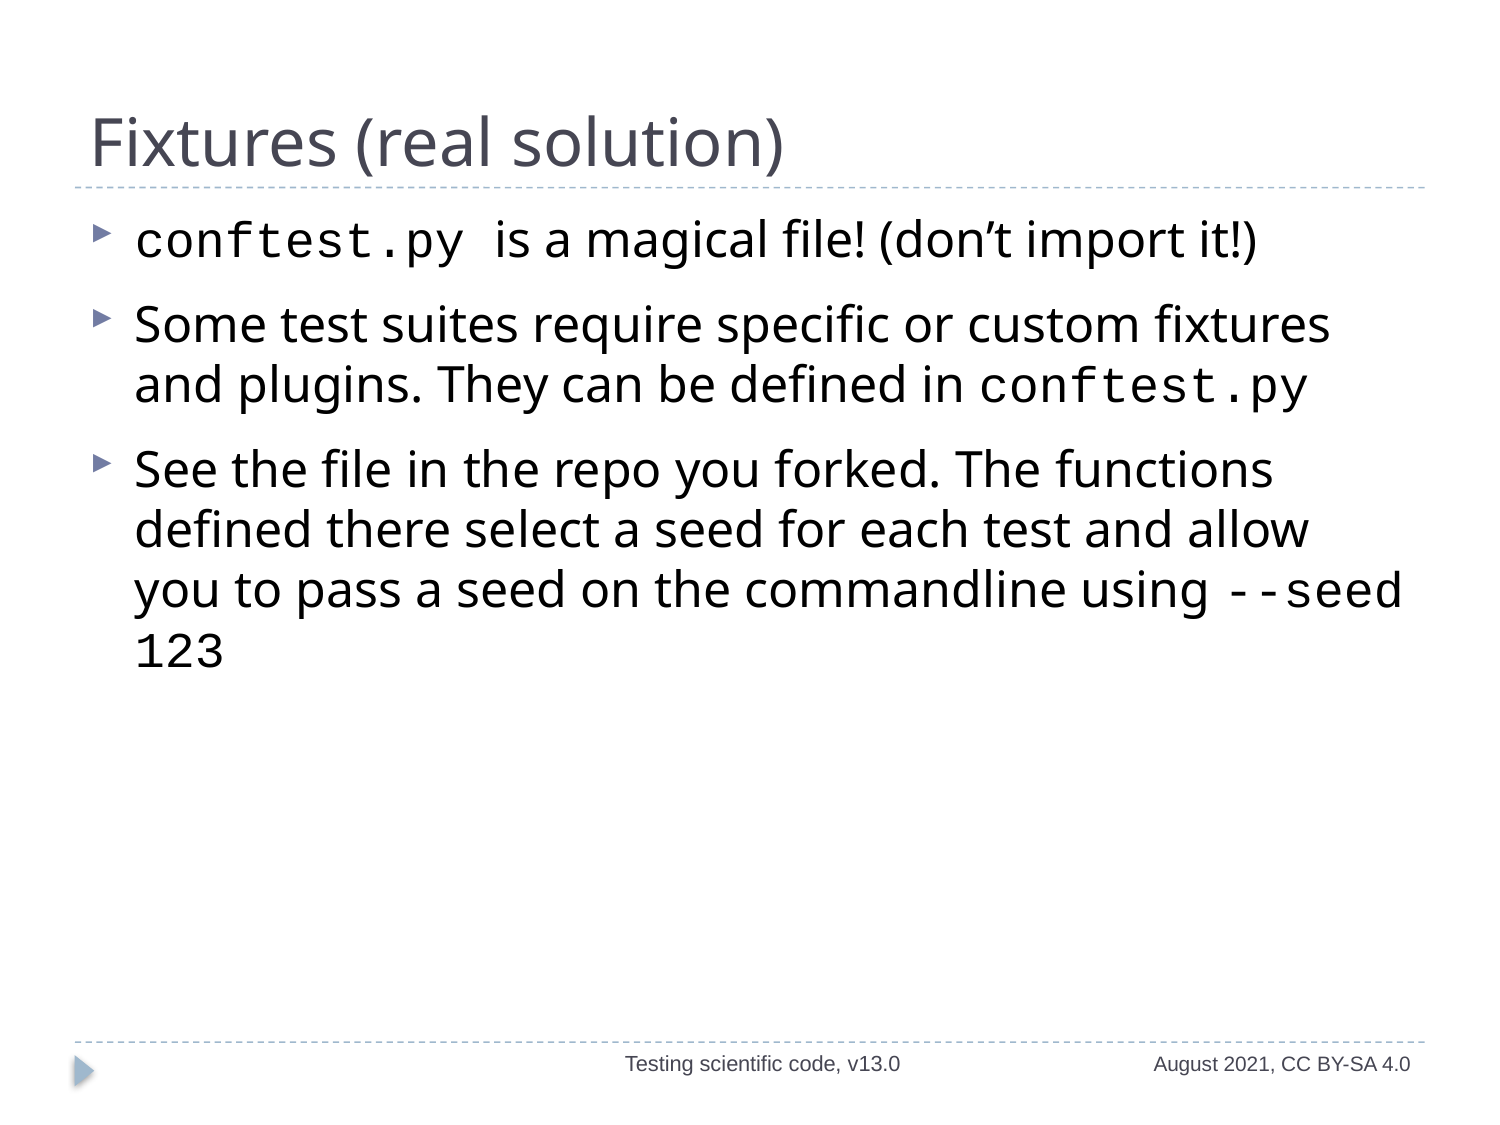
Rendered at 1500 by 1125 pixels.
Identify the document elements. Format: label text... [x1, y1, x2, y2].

title Fixtures (real solution) [75, 24, 1425, 188]
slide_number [1051, 1042, 1426, 1103]
footer Testing scientific code, v13.0 [475, 1042, 1051, 1103]
list conftest.py is a magical file! (don’t import it!) Some test suites require specific or custom fixtures and plugins. They can be defined in conftest.py See the file in the repo you forked. The functions defined there select a seed for each test and allow you to pass a seed on the commandline using --seed 123 [75, 200, 1425, 1010]
